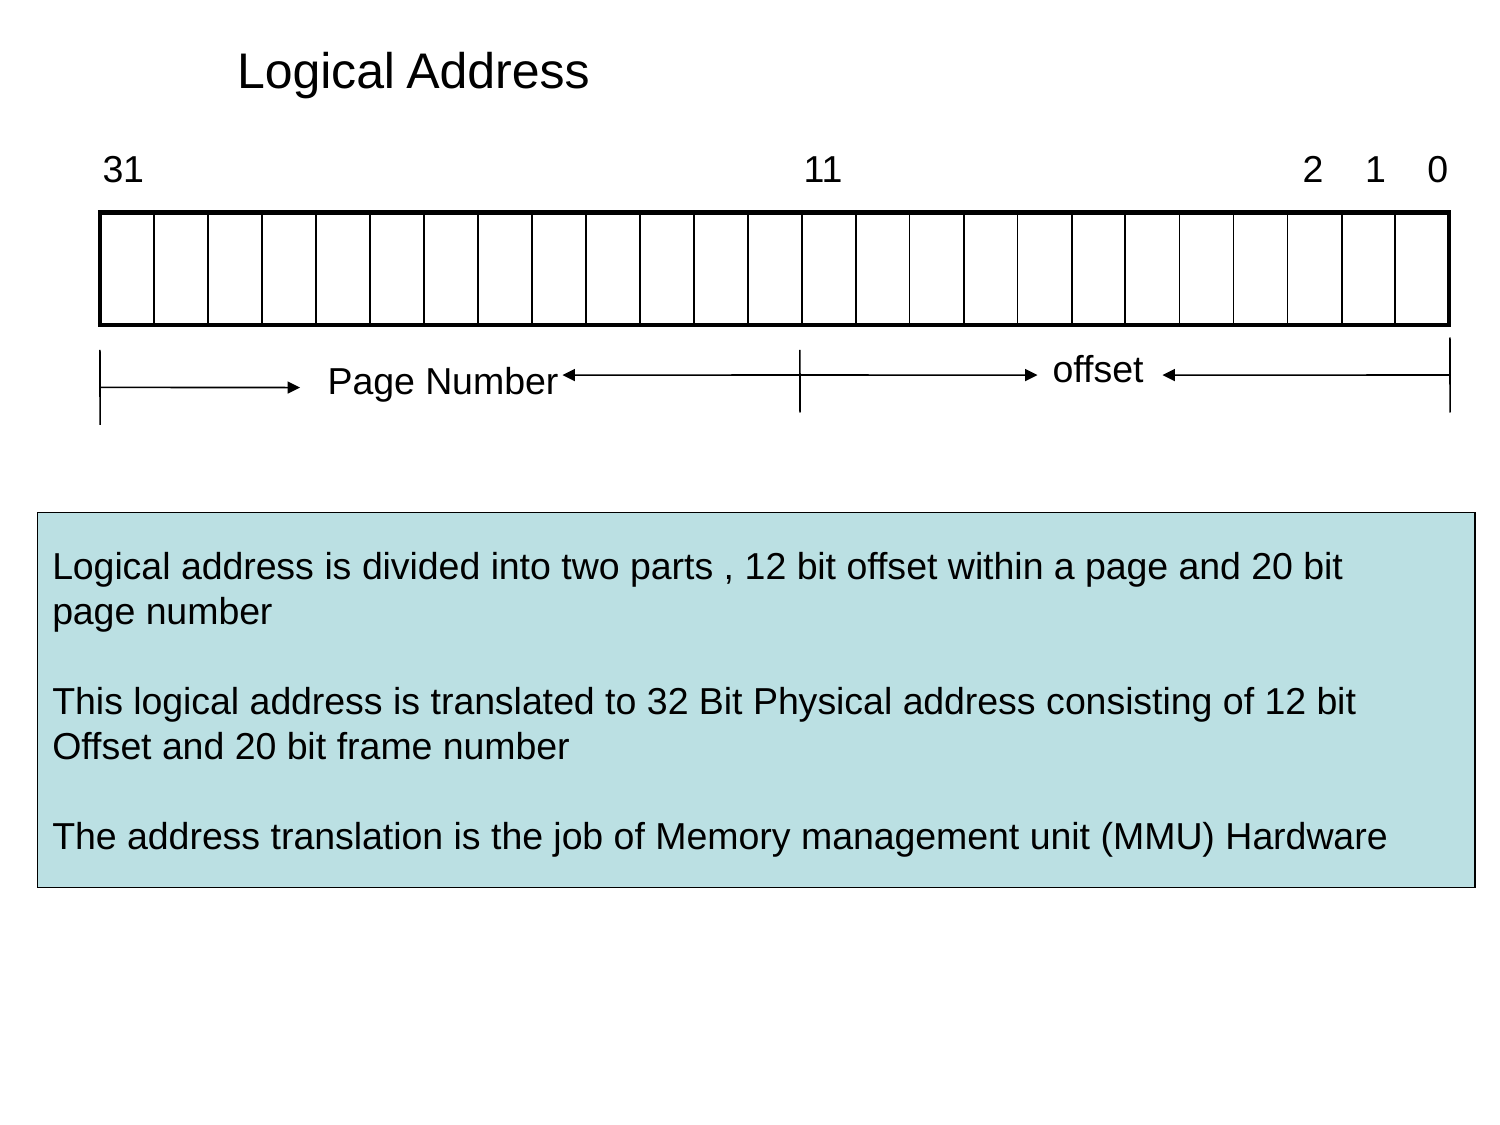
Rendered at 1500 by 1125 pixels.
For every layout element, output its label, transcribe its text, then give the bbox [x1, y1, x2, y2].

text_box [800, 368, 1038, 382]
table_header [1126, 215, 1179, 323]
table_header [317, 215, 369, 323]
table_header [965, 215, 1017, 323]
table_header [1288, 215, 1341, 323]
table_header [209, 215, 261, 323]
text_box Logical Address [222, 30, 963, 106]
table_header [1343, 215, 1394, 323]
table_header [587, 215, 639, 323]
table_header [263, 215, 315, 323]
table_header [371, 215, 423, 323]
text_box [99, 381, 301, 394]
text_box [1162, 368, 1450, 382]
table_header [1018, 215, 1071, 323]
table_header [1180, 215, 1233, 323]
text_box [112, 518, 1413, 579]
text_box 31 [87, 137, 160, 198]
text_box 0 [1412, 137, 1464, 198]
table_header [425, 215, 477, 323]
table_header [1234, 215, 1287, 323]
text_box [562, 368, 800, 382]
table_header [857, 215, 909, 323]
table_header [695, 215, 747, 323]
table_header [102, 215, 153, 323]
text_box 11 [788, 137, 858, 198]
text_box Logical address is divided into two parts , 12 bit offset within a page and 20 bit page number This logical address is translated to 32 Bit Physical address consisting of 12 bit Offset and 20 bit frame number The address translation is the job of Memory management unit (MMU) Hardware [37, 512, 1475, 888]
table_header [641, 215, 693, 323]
table_header [479, 215, 531, 323]
table_header [533, 215, 585, 323]
table_header [749, 215, 801, 323]
table_header [910, 215, 963, 323]
text_box 1 [1350, 137, 1401, 198]
text_box 2 [1287, 137, 1339, 198]
text_box Page Number [312, 349, 584, 410]
table_header [1396, 215, 1447, 323]
text_box offset [1038, 337, 1159, 398]
table_header [803, 215, 855, 323]
table_header [155, 215, 207, 323]
table_header [1073, 215, 1124, 323]
